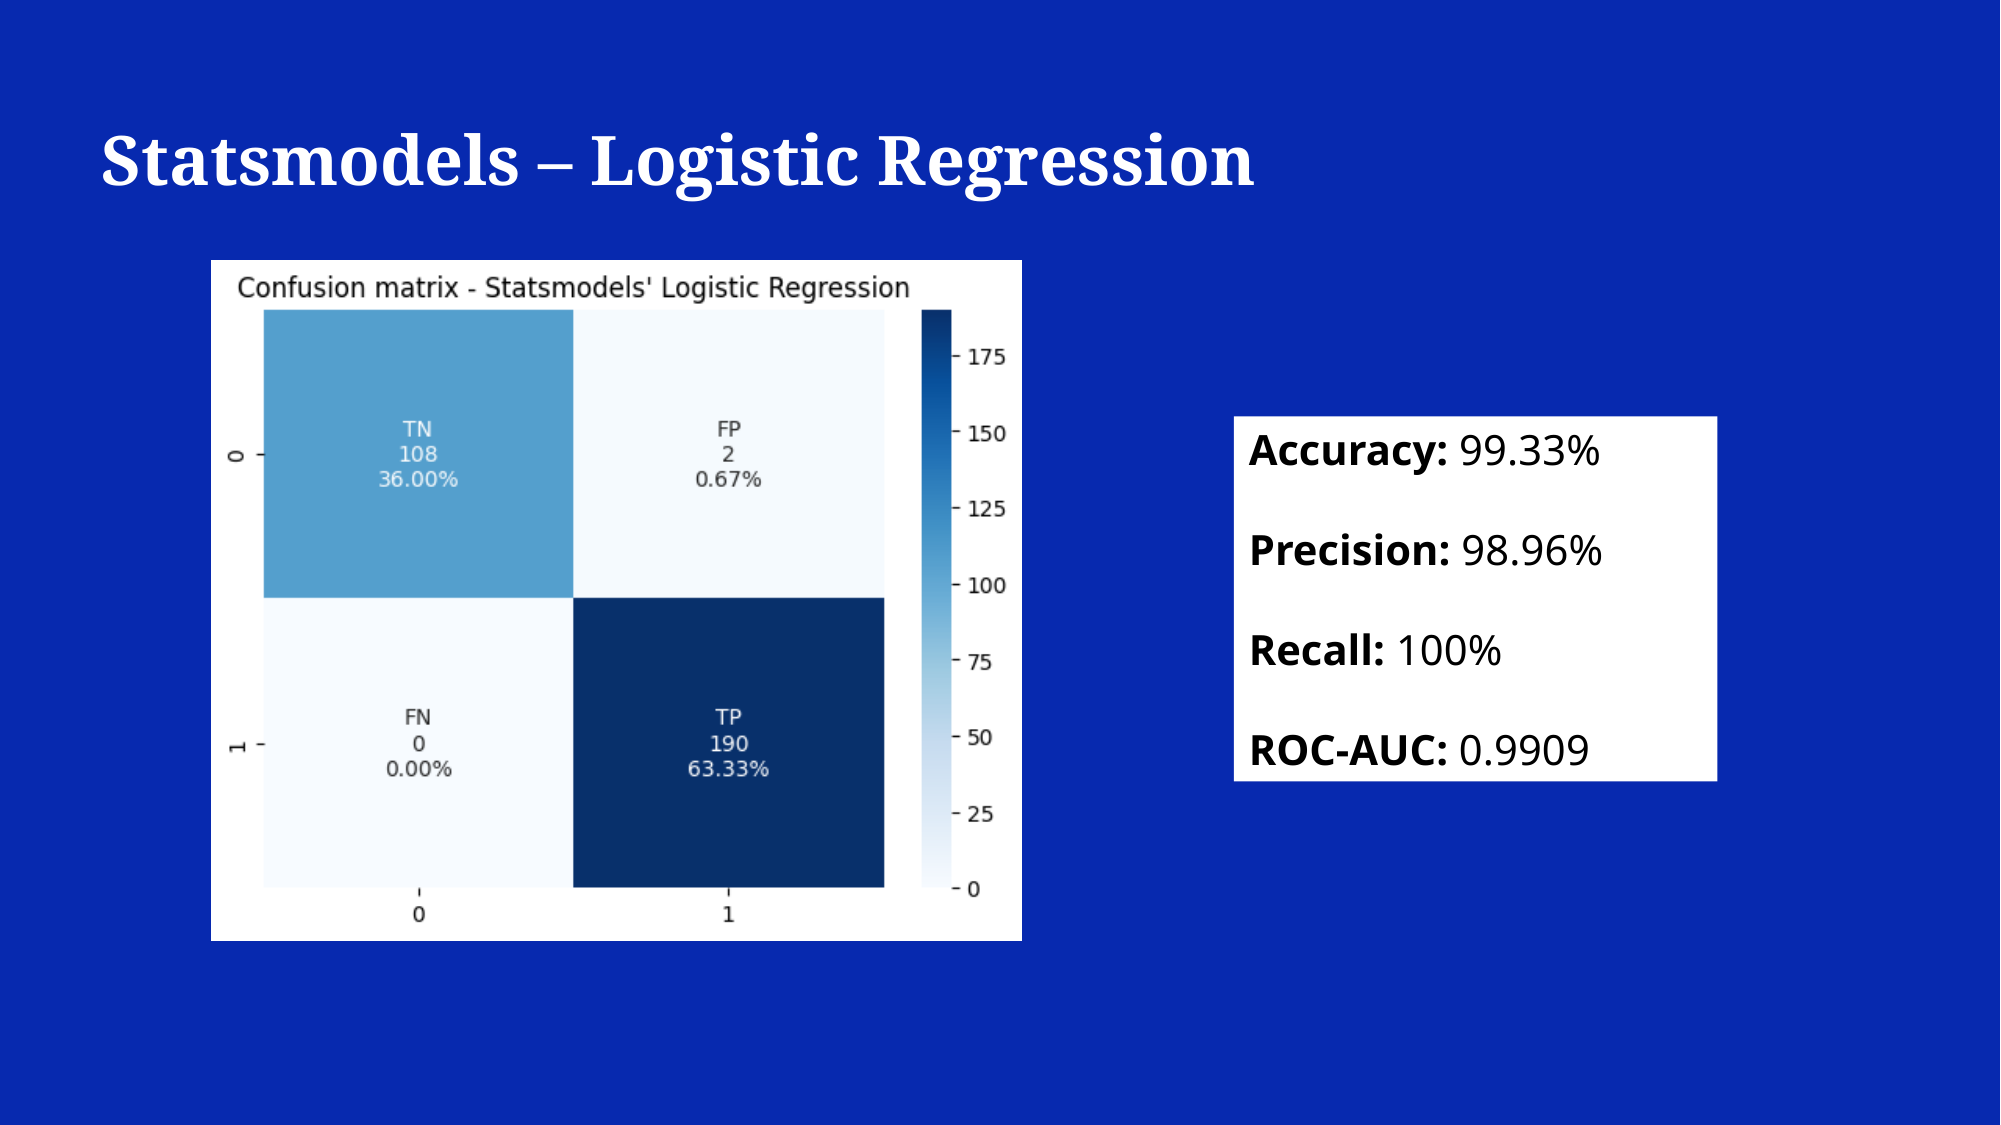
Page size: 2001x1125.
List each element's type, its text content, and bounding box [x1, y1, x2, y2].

text_box Accuracy: 99.33% Precision: 98.96% Recall: 100% ROC-AUC: 0.9909 [1233, 416, 1718, 782]
title Statsmodels – Logistic Regression [86, 101, 1295, 208]
picture [210, 260, 1022, 941]
